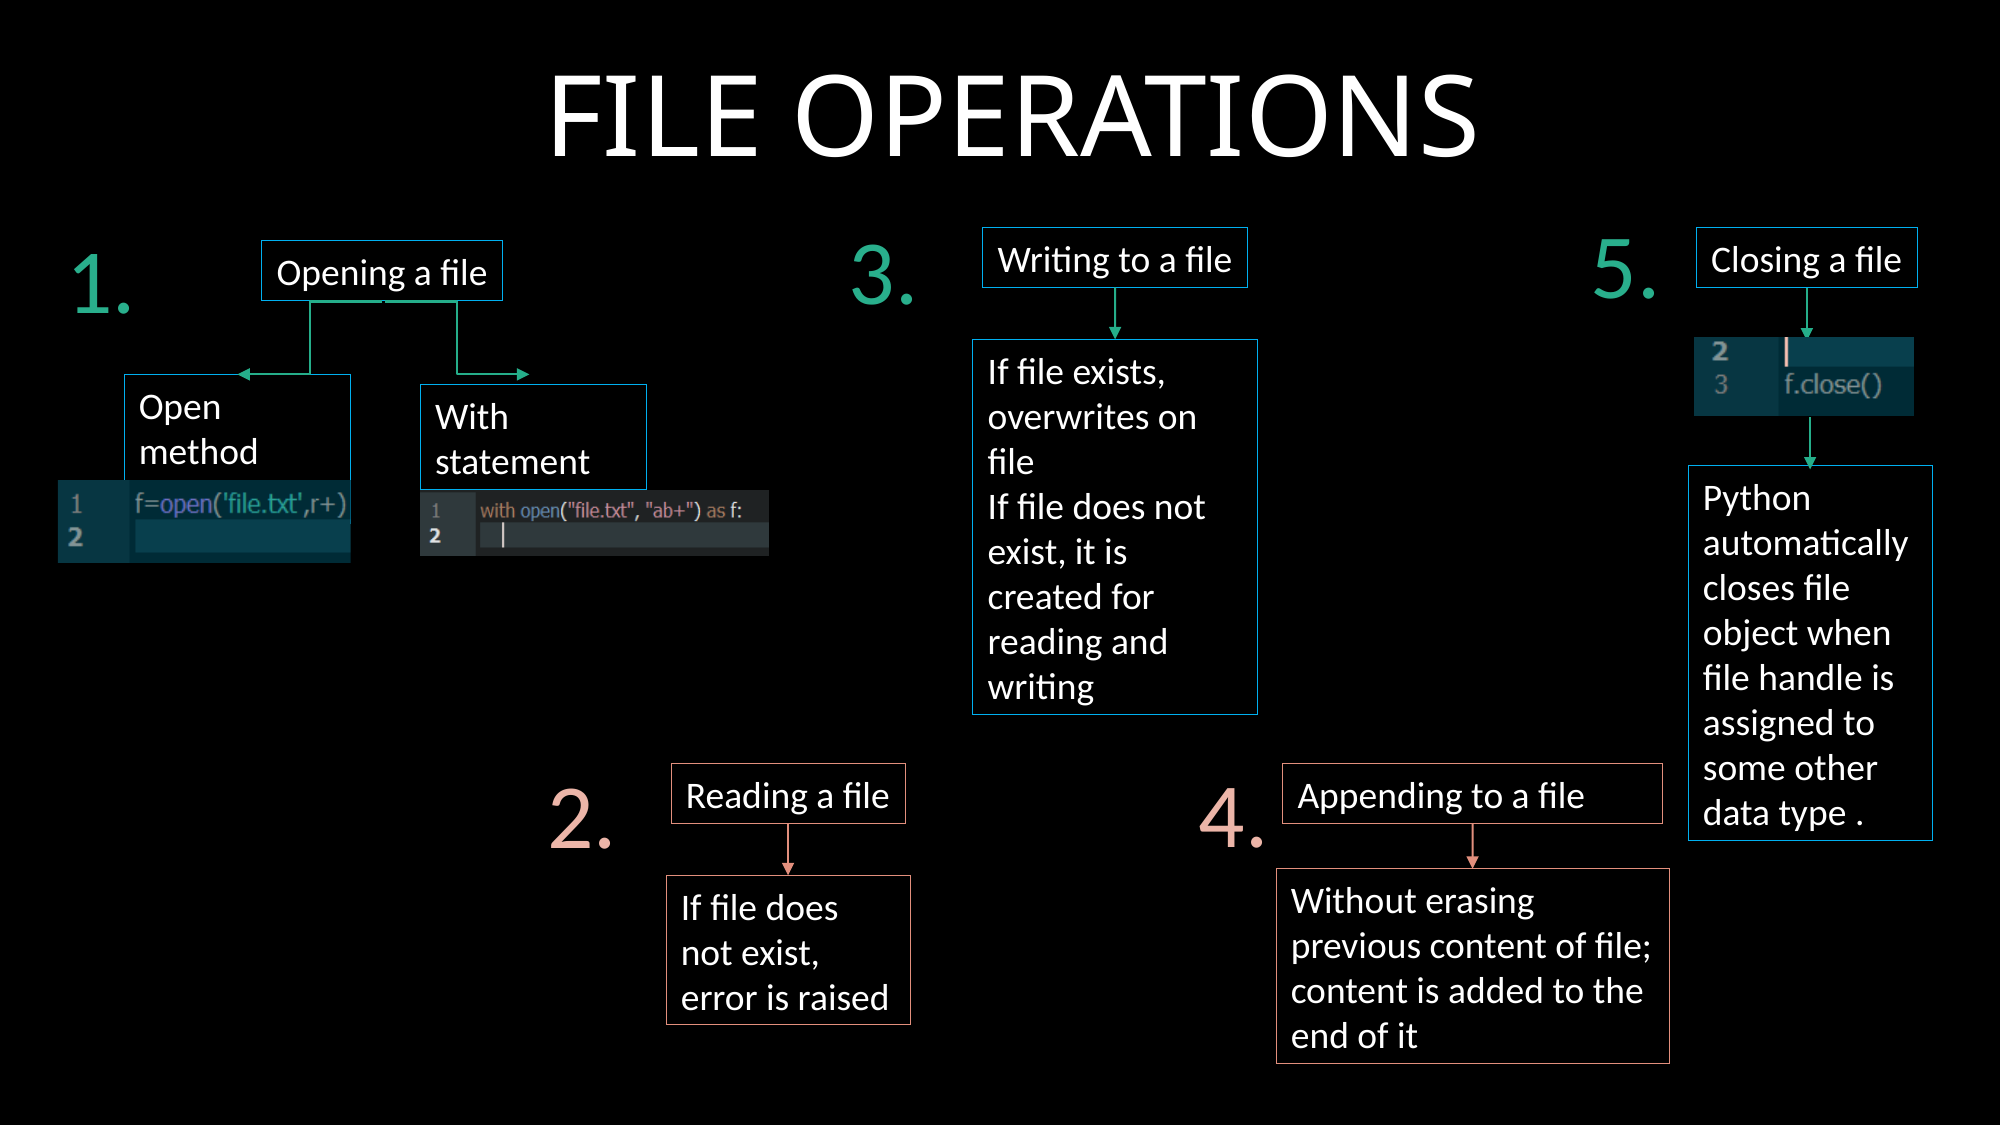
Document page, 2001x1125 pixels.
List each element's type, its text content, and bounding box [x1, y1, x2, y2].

text_box 1. [51, 214, 152, 340]
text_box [665, 763, 911, 1028]
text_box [1275, 763, 1670, 1067]
text_box 4. [1183, 747, 1284, 873]
text_box 5. [1575, 199, 1676, 325]
text_box FILE OPERATIONS [529, 36, 1496, 187]
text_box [57, 240, 770, 563]
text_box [1687, 227, 1933, 845]
text_box 2. [532, 749, 633, 875]
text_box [958, 227, 1272, 719]
text_box 3. [833, 205, 934, 331]
